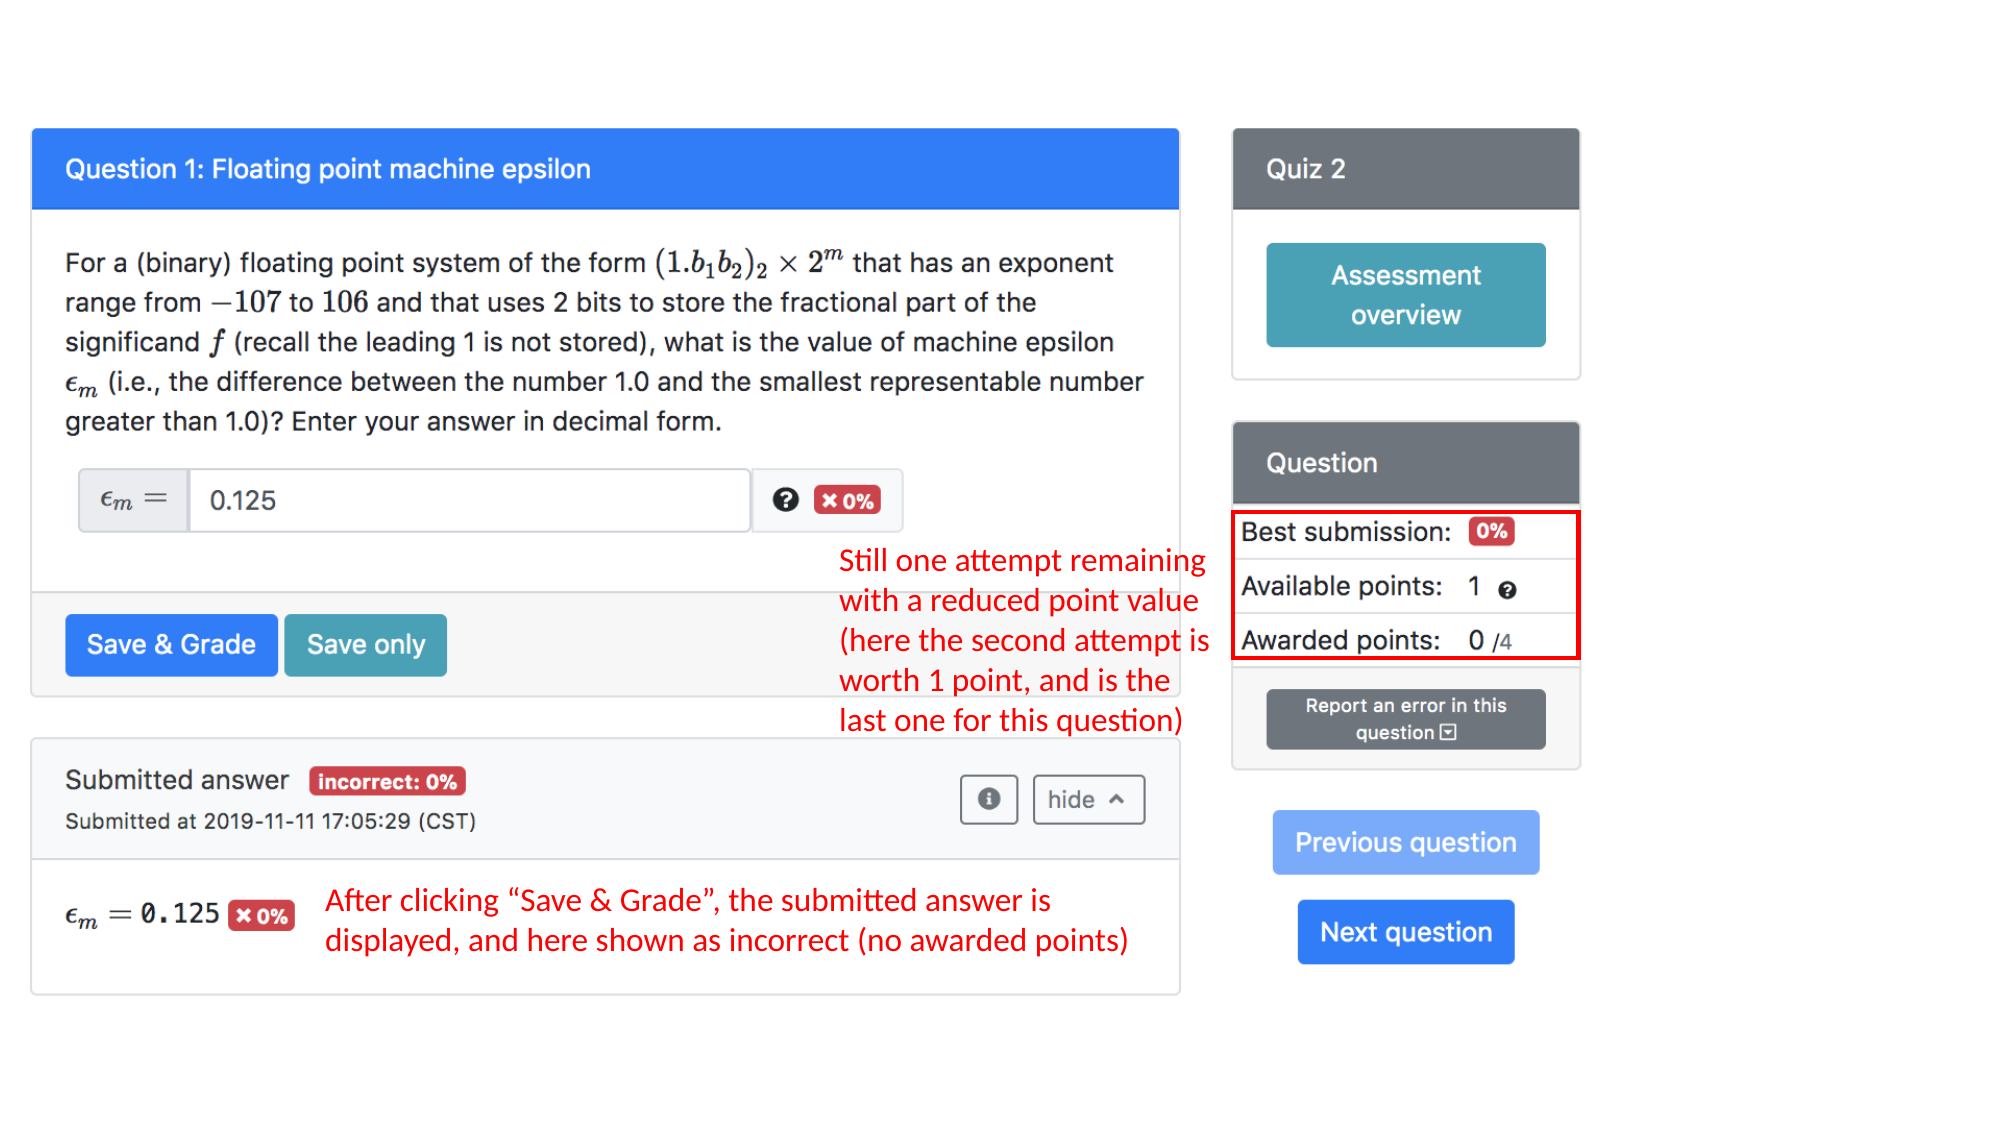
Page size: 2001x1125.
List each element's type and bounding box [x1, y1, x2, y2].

text_box [5, 97, 1619, 1004]
